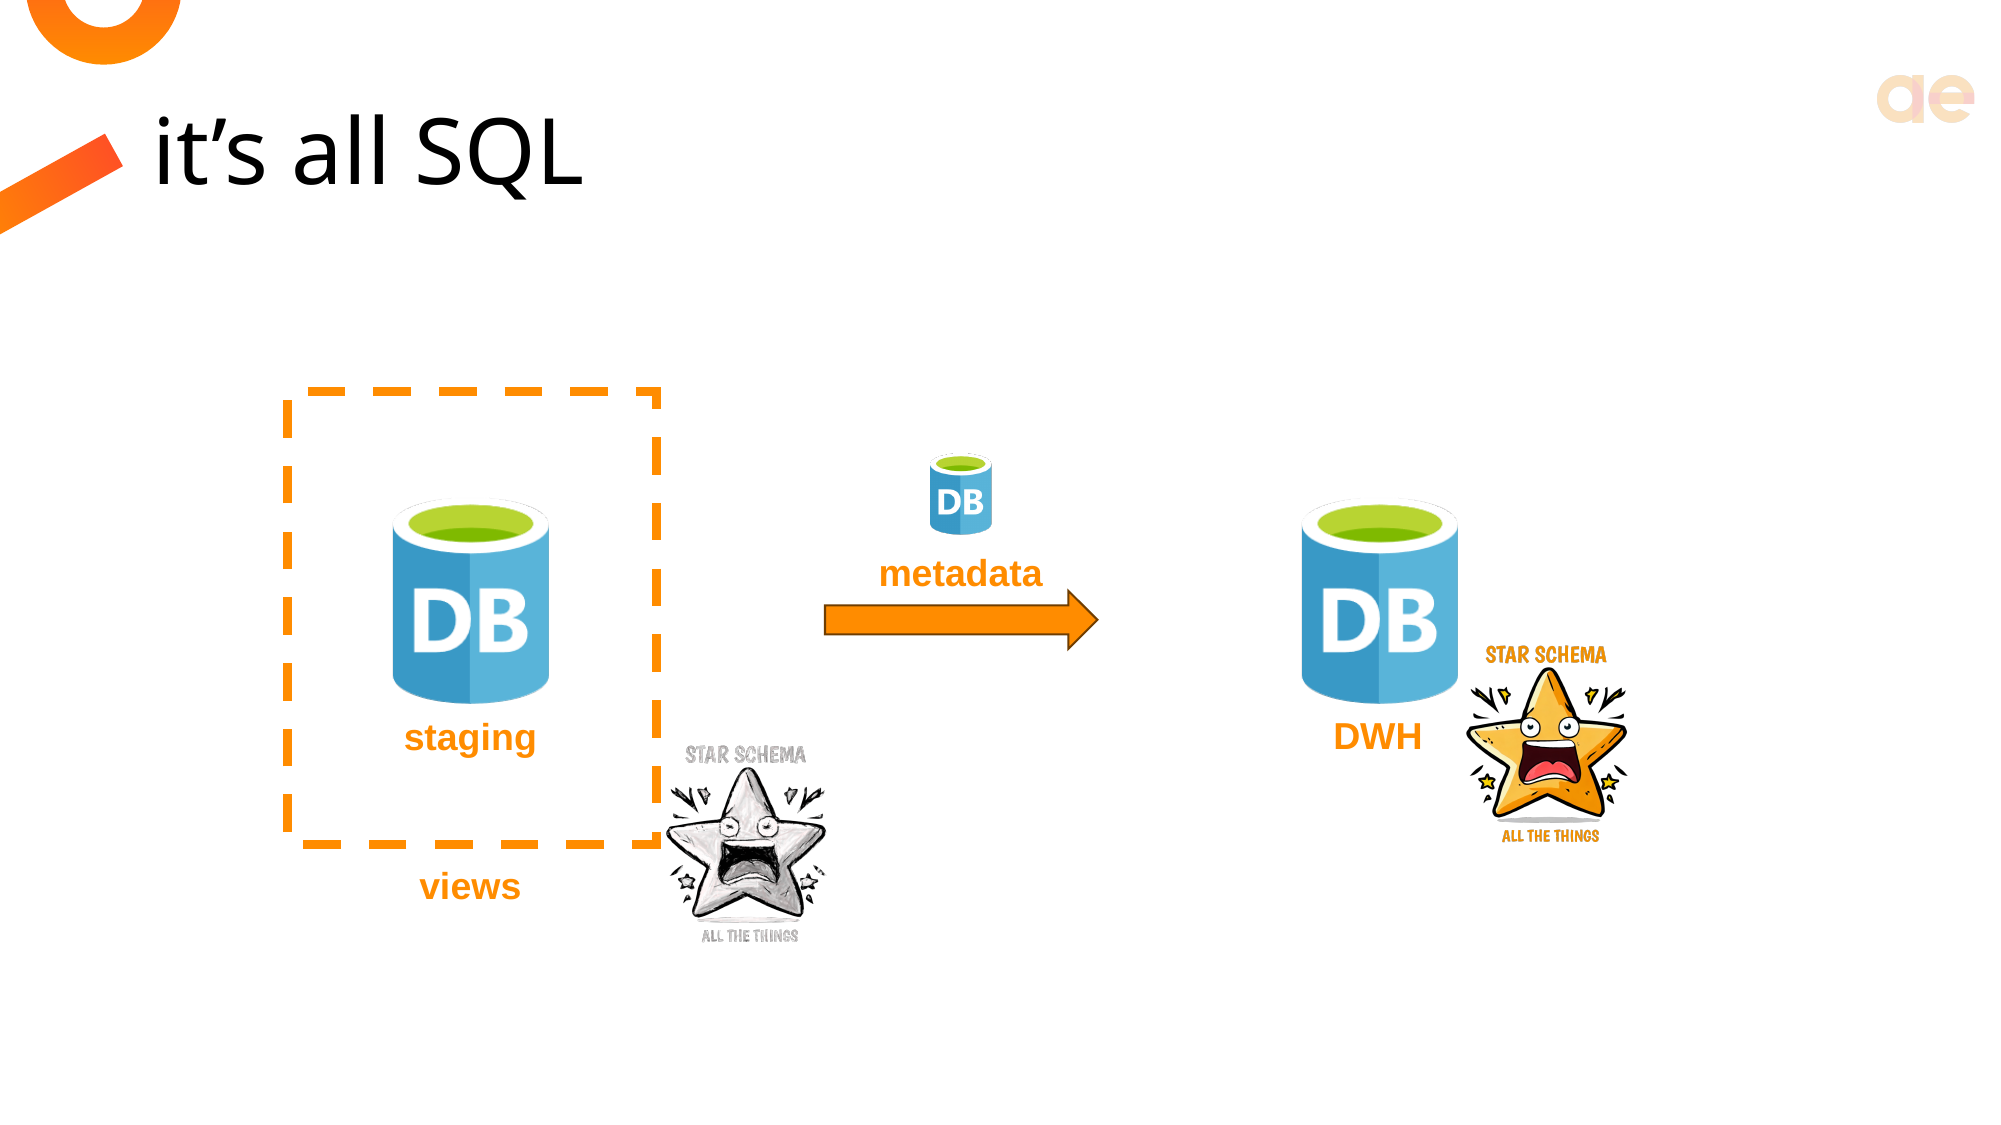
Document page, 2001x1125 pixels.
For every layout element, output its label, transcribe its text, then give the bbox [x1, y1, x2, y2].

text_box metadata [863, 542, 1059, 602]
picture [1277, 497, 1655, 848]
picture [1877, 75, 1975, 123]
text_box [287, 391, 658, 846]
text_box [823, 588, 1099, 652]
text_box DWH [1318, 705, 1444, 765]
picture [646, 740, 854, 948]
picture [920, 453, 1002, 535]
picture [368, 497, 576, 705]
title it’s all SQL [137, 79, 1863, 212]
text_box views [404, 854, 540, 915]
